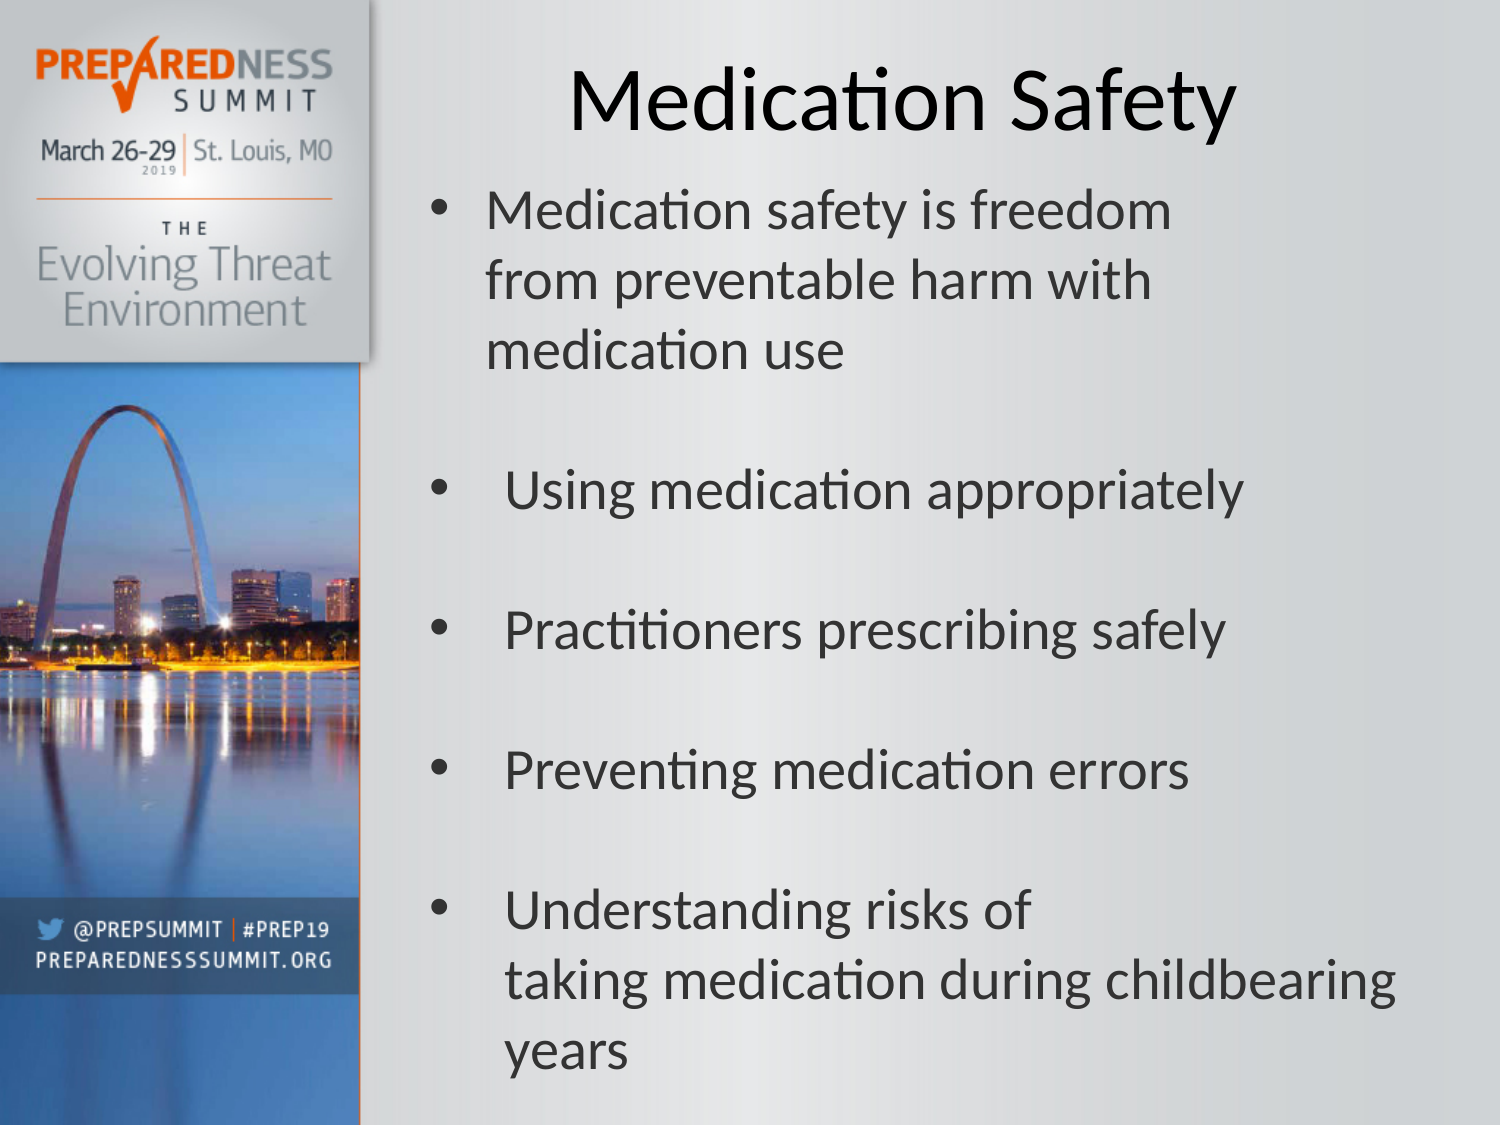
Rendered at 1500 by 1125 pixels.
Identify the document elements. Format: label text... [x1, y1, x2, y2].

title Medication Safety [380, 0, 1426, 189]
picture [0, 0, 1500, 1125]
list Medication safety is freedom from preventable harm with medication use Using medication appropriately Practitioners prescribing safely Preventing medication errors Understanding risks of taking medication during childbearing years [414, 163, 1435, 907]
